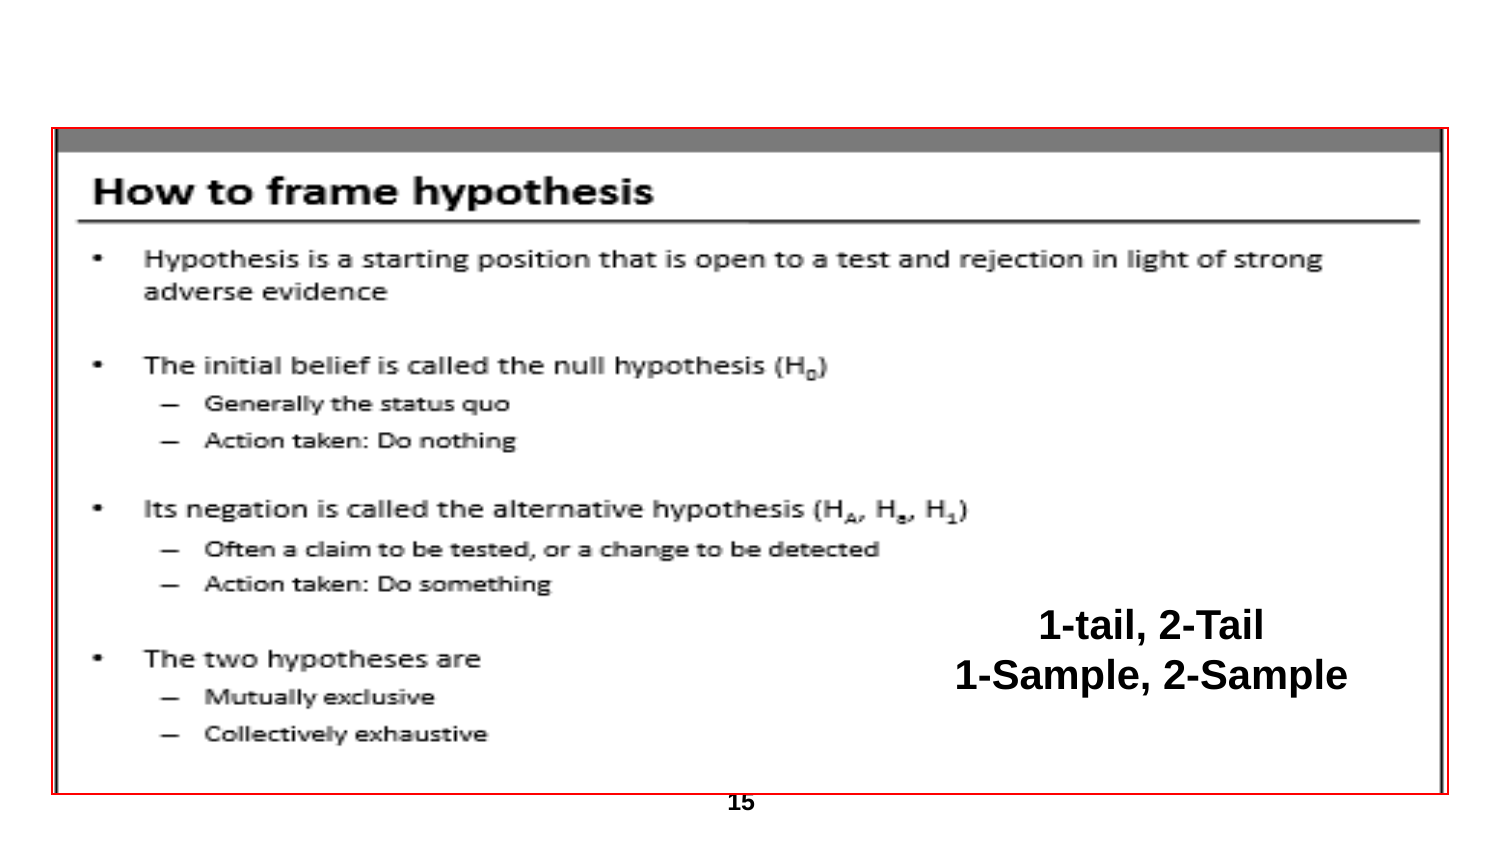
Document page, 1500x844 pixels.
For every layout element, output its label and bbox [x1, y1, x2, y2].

picture [52, 129, 1448, 794]
